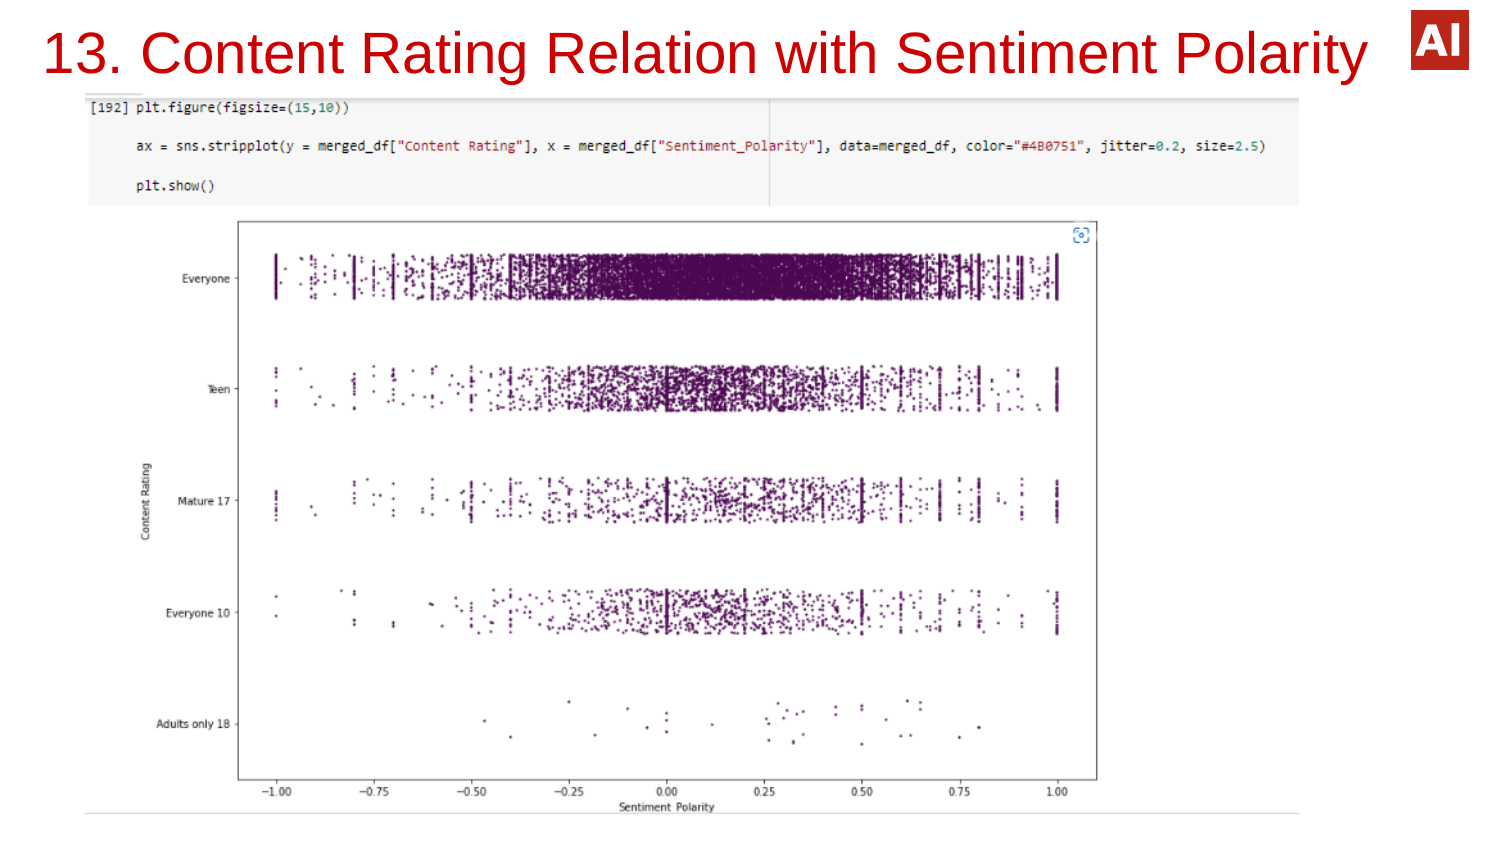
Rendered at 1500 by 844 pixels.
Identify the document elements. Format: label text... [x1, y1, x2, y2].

picture [85, 93, 1299, 819]
picture [1426, 10, 1469, 70]
title 13. Content Rating Relation with Sentiment Polarity [27, 0, 1426, 94]
